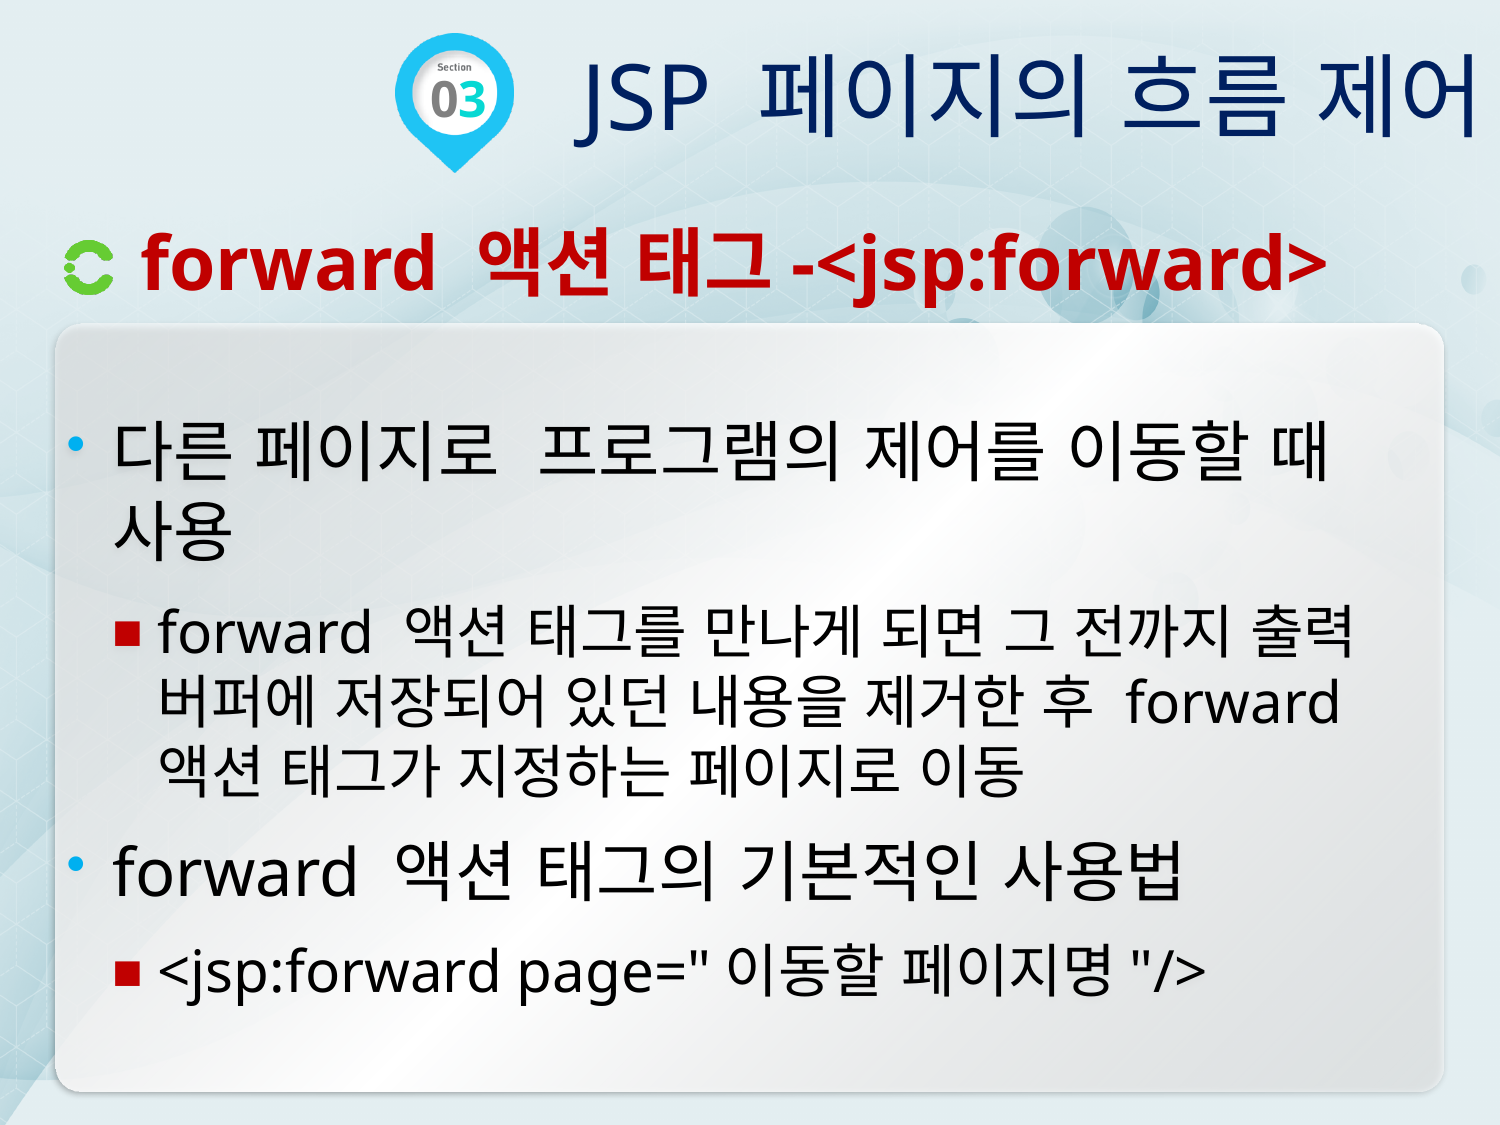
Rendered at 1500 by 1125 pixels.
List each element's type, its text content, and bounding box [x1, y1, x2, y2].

text_box 다른 페이지로 프로그램의 제어를 이동할 때 사용 forward 액션 태그를 만나게 되면 그 전까지 출력 버퍼에 저장되어 있던 내용을 제거한 후 forward 액션 태그가 지정하는 페이지로 이동 forward 액션 태그의 기본적인 사용법 <jsp:forward page="이동할 페이지명"/> [53, 321, 1446, 1094]
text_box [395, 33, 514, 173]
picture [64, 240, 113, 295]
text_box forward 액션 태그-<jsp:forward> [125, 208, 1346, 313]
title JSP 페이지의 흐름 제어 [0, 0, 1500, 188]
